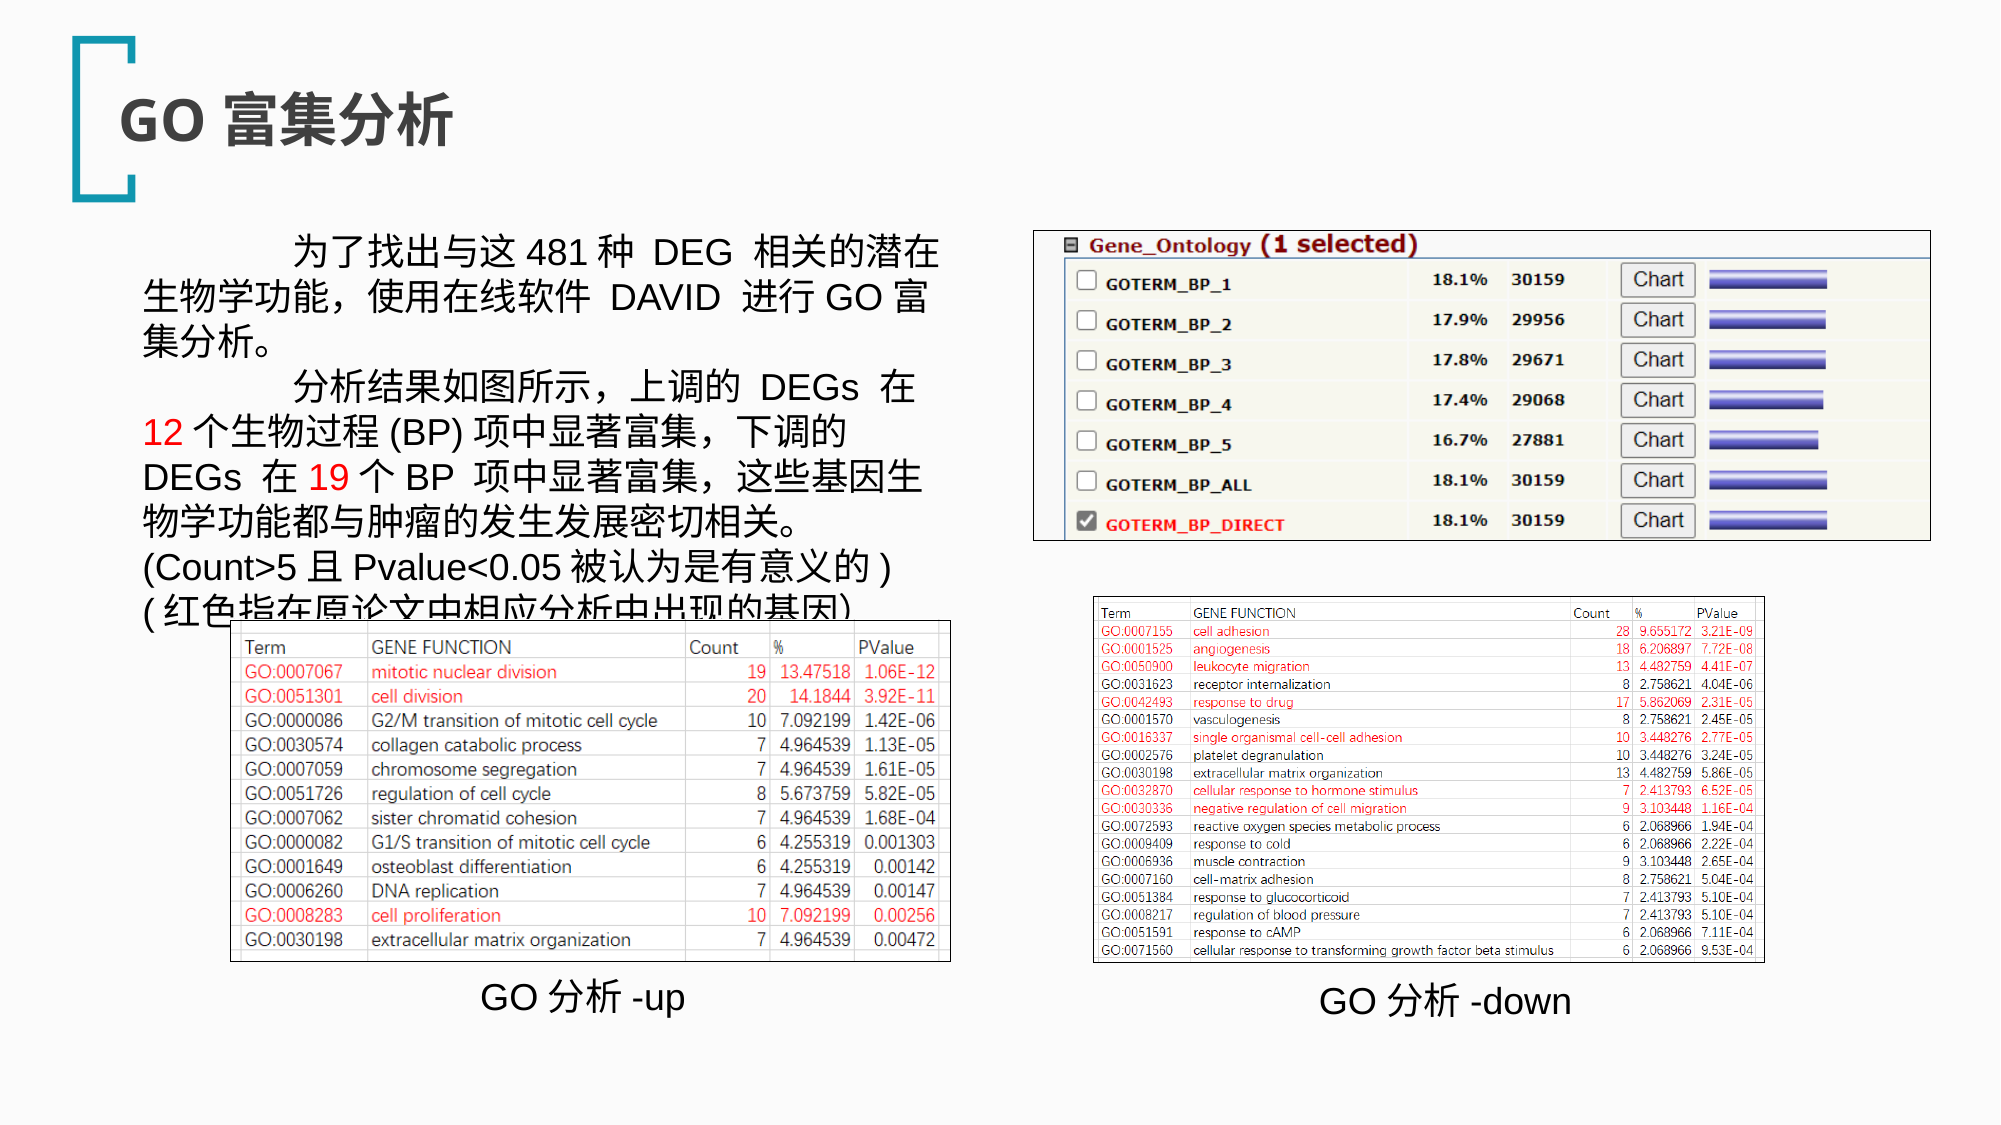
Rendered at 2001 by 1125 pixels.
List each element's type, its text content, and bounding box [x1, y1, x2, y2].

text_box GO分析-down [1303, 969, 1601, 1030]
text_box GO分析-up [465, 965, 716, 1026]
picture [1033, 230, 1931, 541]
picture [1093, 596, 1765, 963]
picture [230, 619, 951, 962]
text_box 为了找出与这481种 DEG 相关的潜在生物学功能，使用在线软件 DAVID 进行GO富集分析。 分析结果如图所示，上调的 DEGs 在12个生物过程(BP)项中显著富集，下调的 DEGs 在19个BP 项中显著富集，这些基因生物学功能都与肿瘤的发生发展密切相关。 (Count>5且Pvalue<0.05被认为是有意义的) (红色指在原论文中相应分析中出现的基因） [127, 220, 967, 641]
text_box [72, 35, 745, 203]
